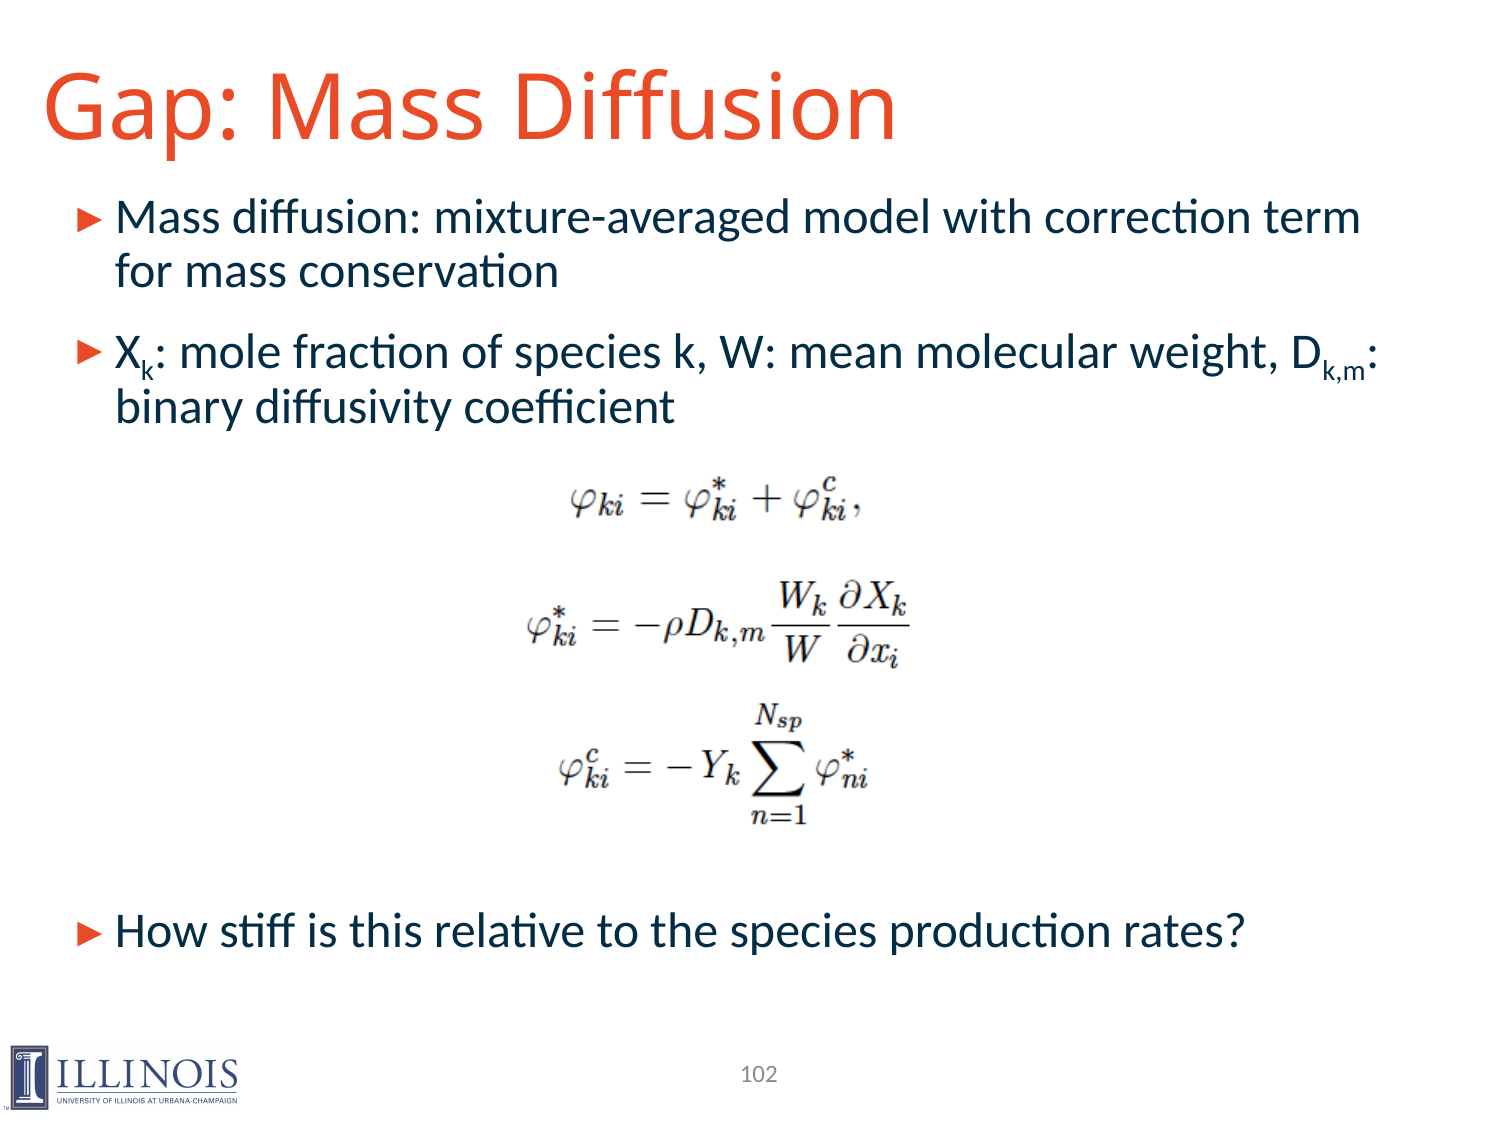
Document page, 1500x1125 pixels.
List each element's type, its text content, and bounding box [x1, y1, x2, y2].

title Gap: Mass Diffusion [26, 36, 1438, 183]
picture [0, 1042, 241, 1113]
slide_number 102 [718, 1042, 800, 1103]
picture [554, 454, 883, 545]
text_box Mass diffusion: mixture-averaged model with correction term for mass conservation Xk: mole fraction of species k, W: mean molecular weight, Dk,m: binary diffusivity coefficient How stiff is this relative to the species production rates? [62, 182, 1407, 1016]
picture [513, 558, 925, 838]
